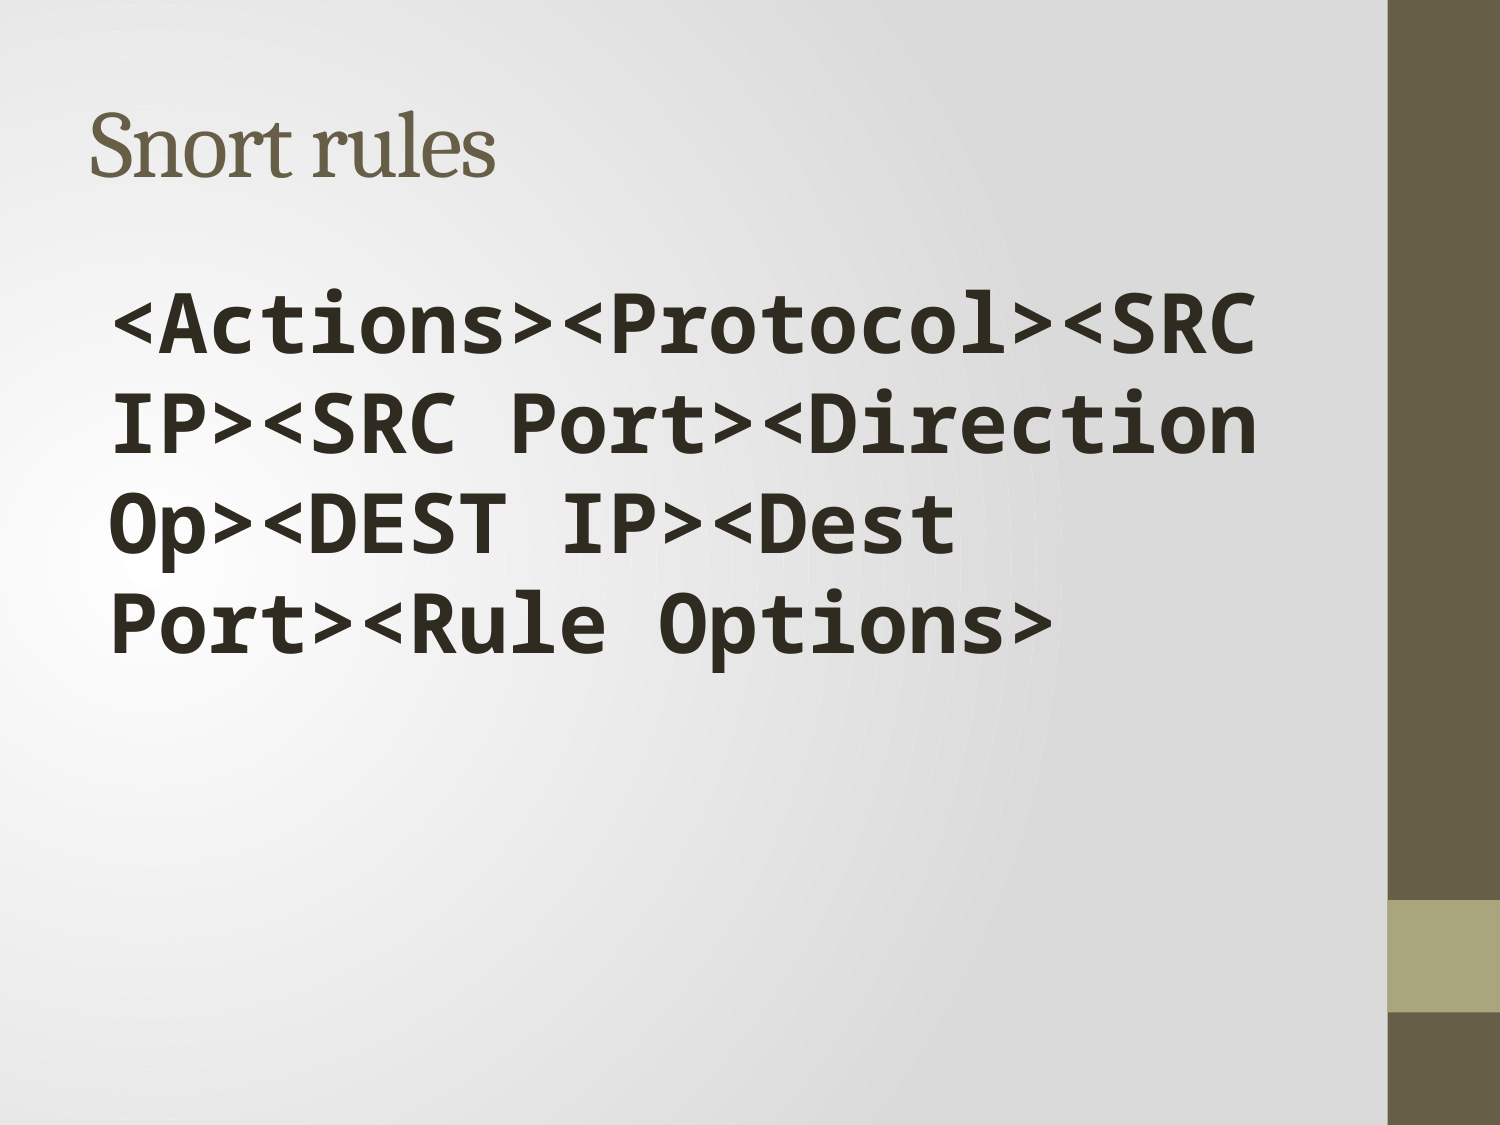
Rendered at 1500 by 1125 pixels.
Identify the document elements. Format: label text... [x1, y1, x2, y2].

list <Actions><Protocol><SRC IP><SRC Port><Direction Op><DEST IP><Dest Port><Rule Options> [75, 262, 1325, 1050]
title Snort rules [75, 45, 1325, 233]
